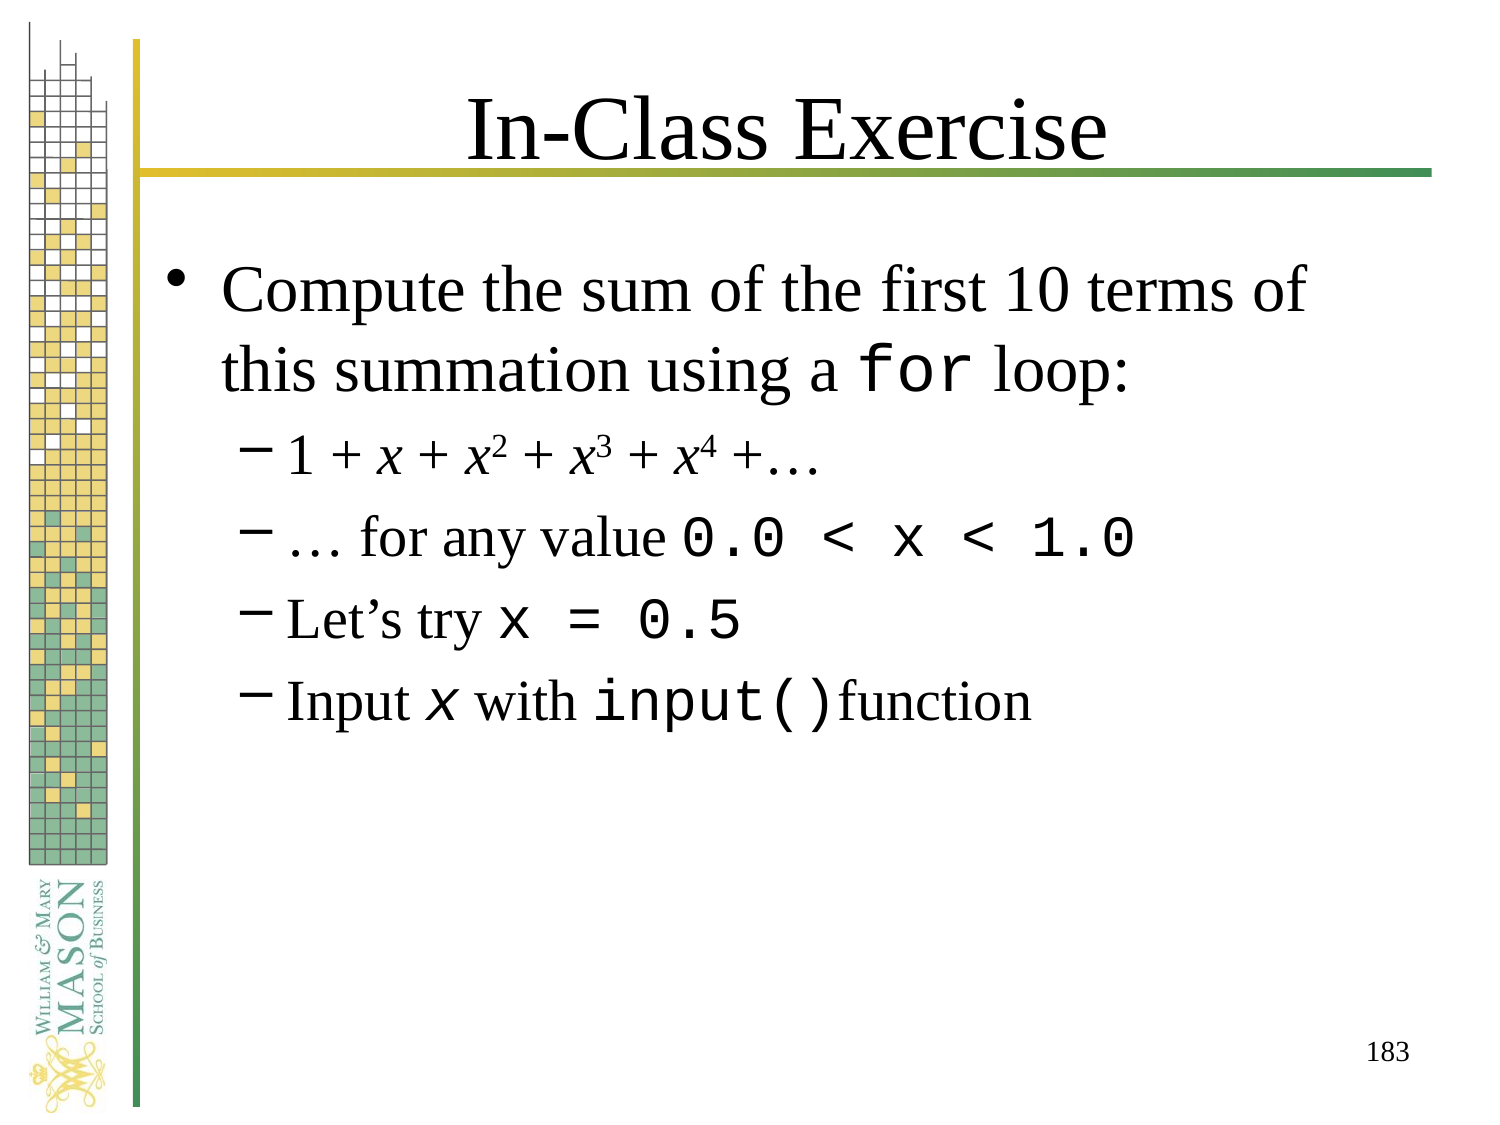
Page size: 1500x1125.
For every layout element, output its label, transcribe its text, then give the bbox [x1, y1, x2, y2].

list Compute the sum of the first 10 terms of this summation using a for loop: 1 + x + x2 + x3 + x4 +… … for any value 0.0 < x < 1.0 Let’s try x = 0.5 Input x with input()function [150, 237, 1425, 1005]
table_header Description [29, 879, 107, 1113]
title In-Class Exercise [150, 45, 1425, 200]
slide_number 183 [1048, 1024, 1426, 1103]
